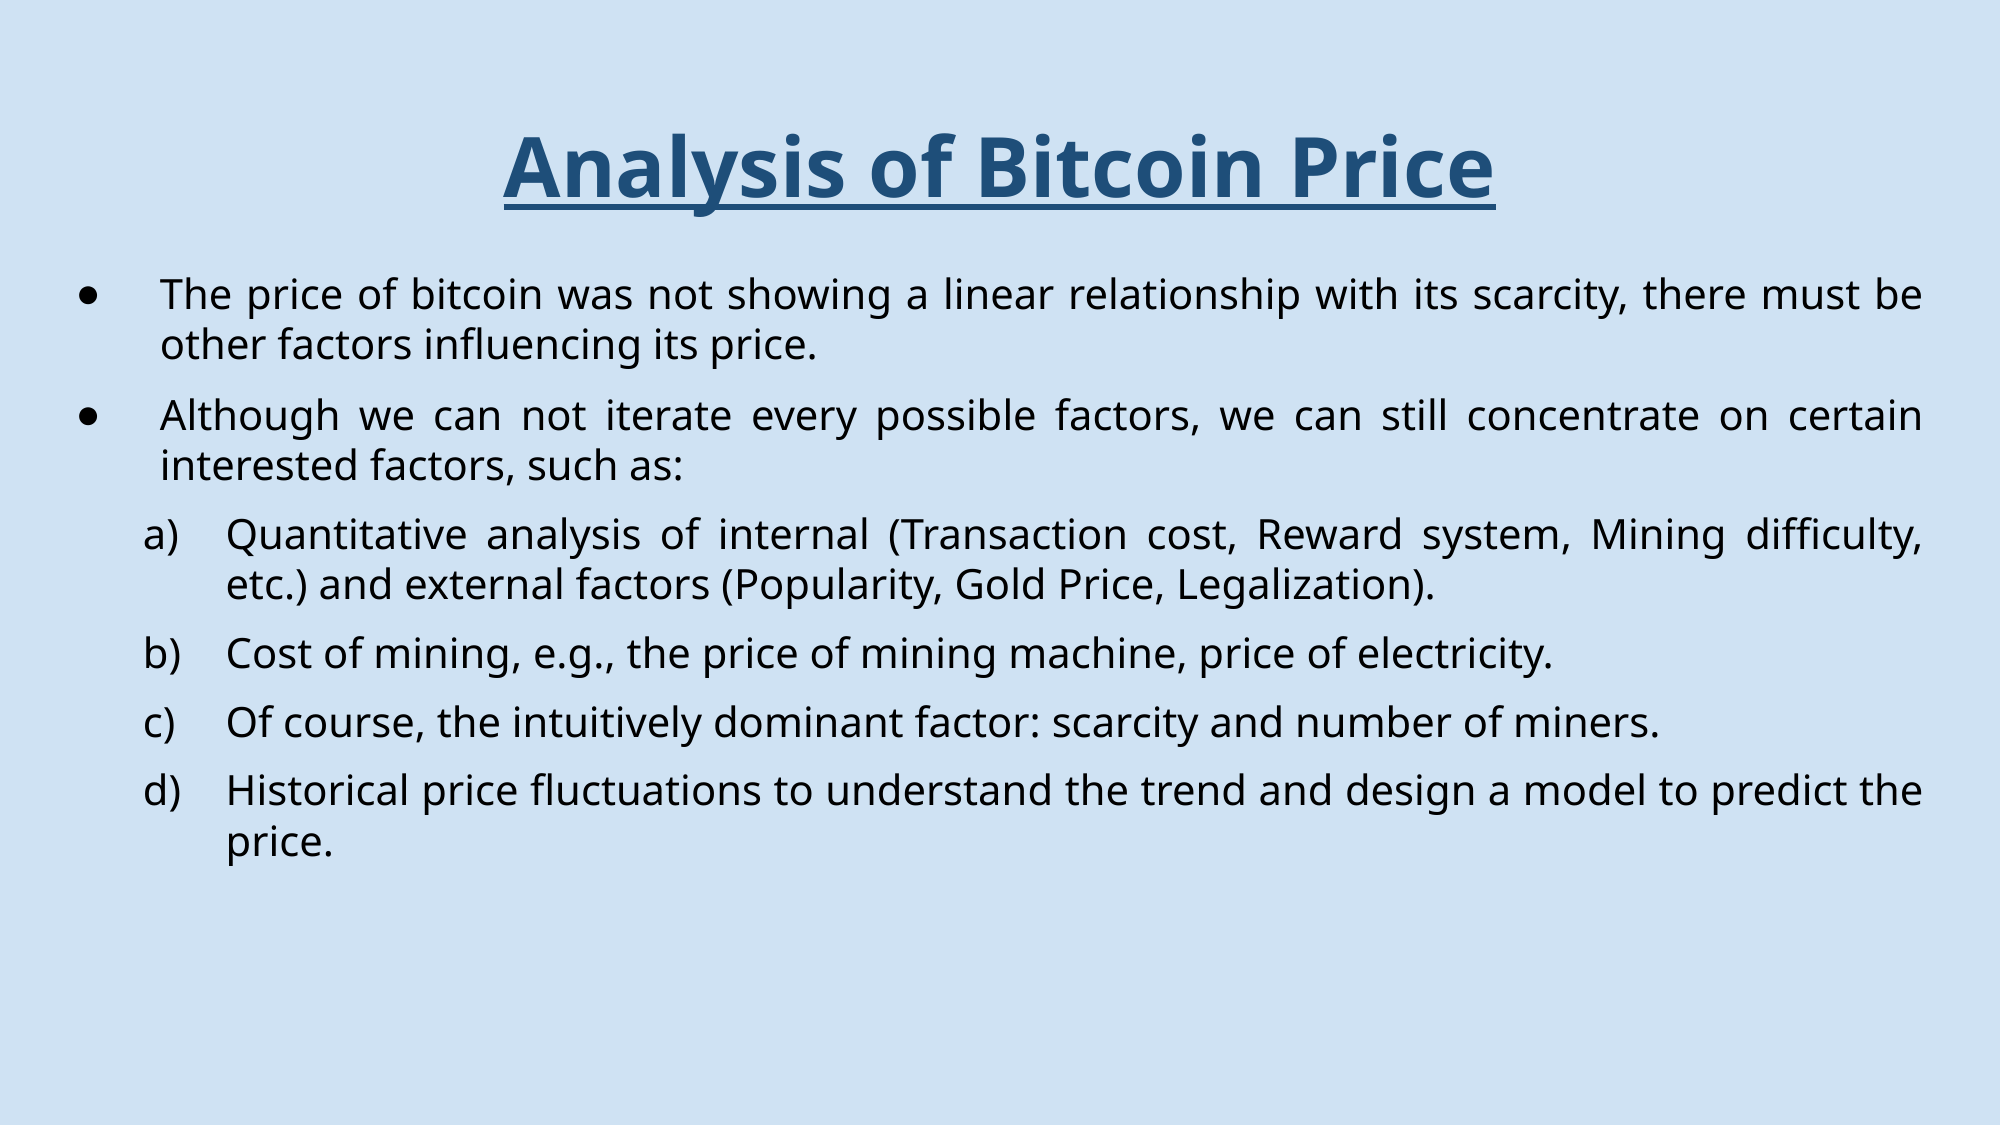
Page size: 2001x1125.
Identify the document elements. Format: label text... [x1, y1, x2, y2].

list The price of bitcoin was not showing a linear relationship with its scarcity, there must be other factors influencing its price. Although we can not iterate every possible factors, we can still concentrate on certain interested factors, such as: Quantitative analysis of internal (Transaction cost, Reward system, Mining difficulty, etc.) and external factors (Popularity, Gold Price, Legalization). Cost of mining, e.g., the price of mining machine, price of electricity. Of course, the intuitively dominant factor: scarcity and number of miners. Historical price fluctuations to understand the trend and design a model to predict the price. [67, 260, 1933, 1009]
title Analysis of Bitcoin Price [136, 54, 1863, 260]
